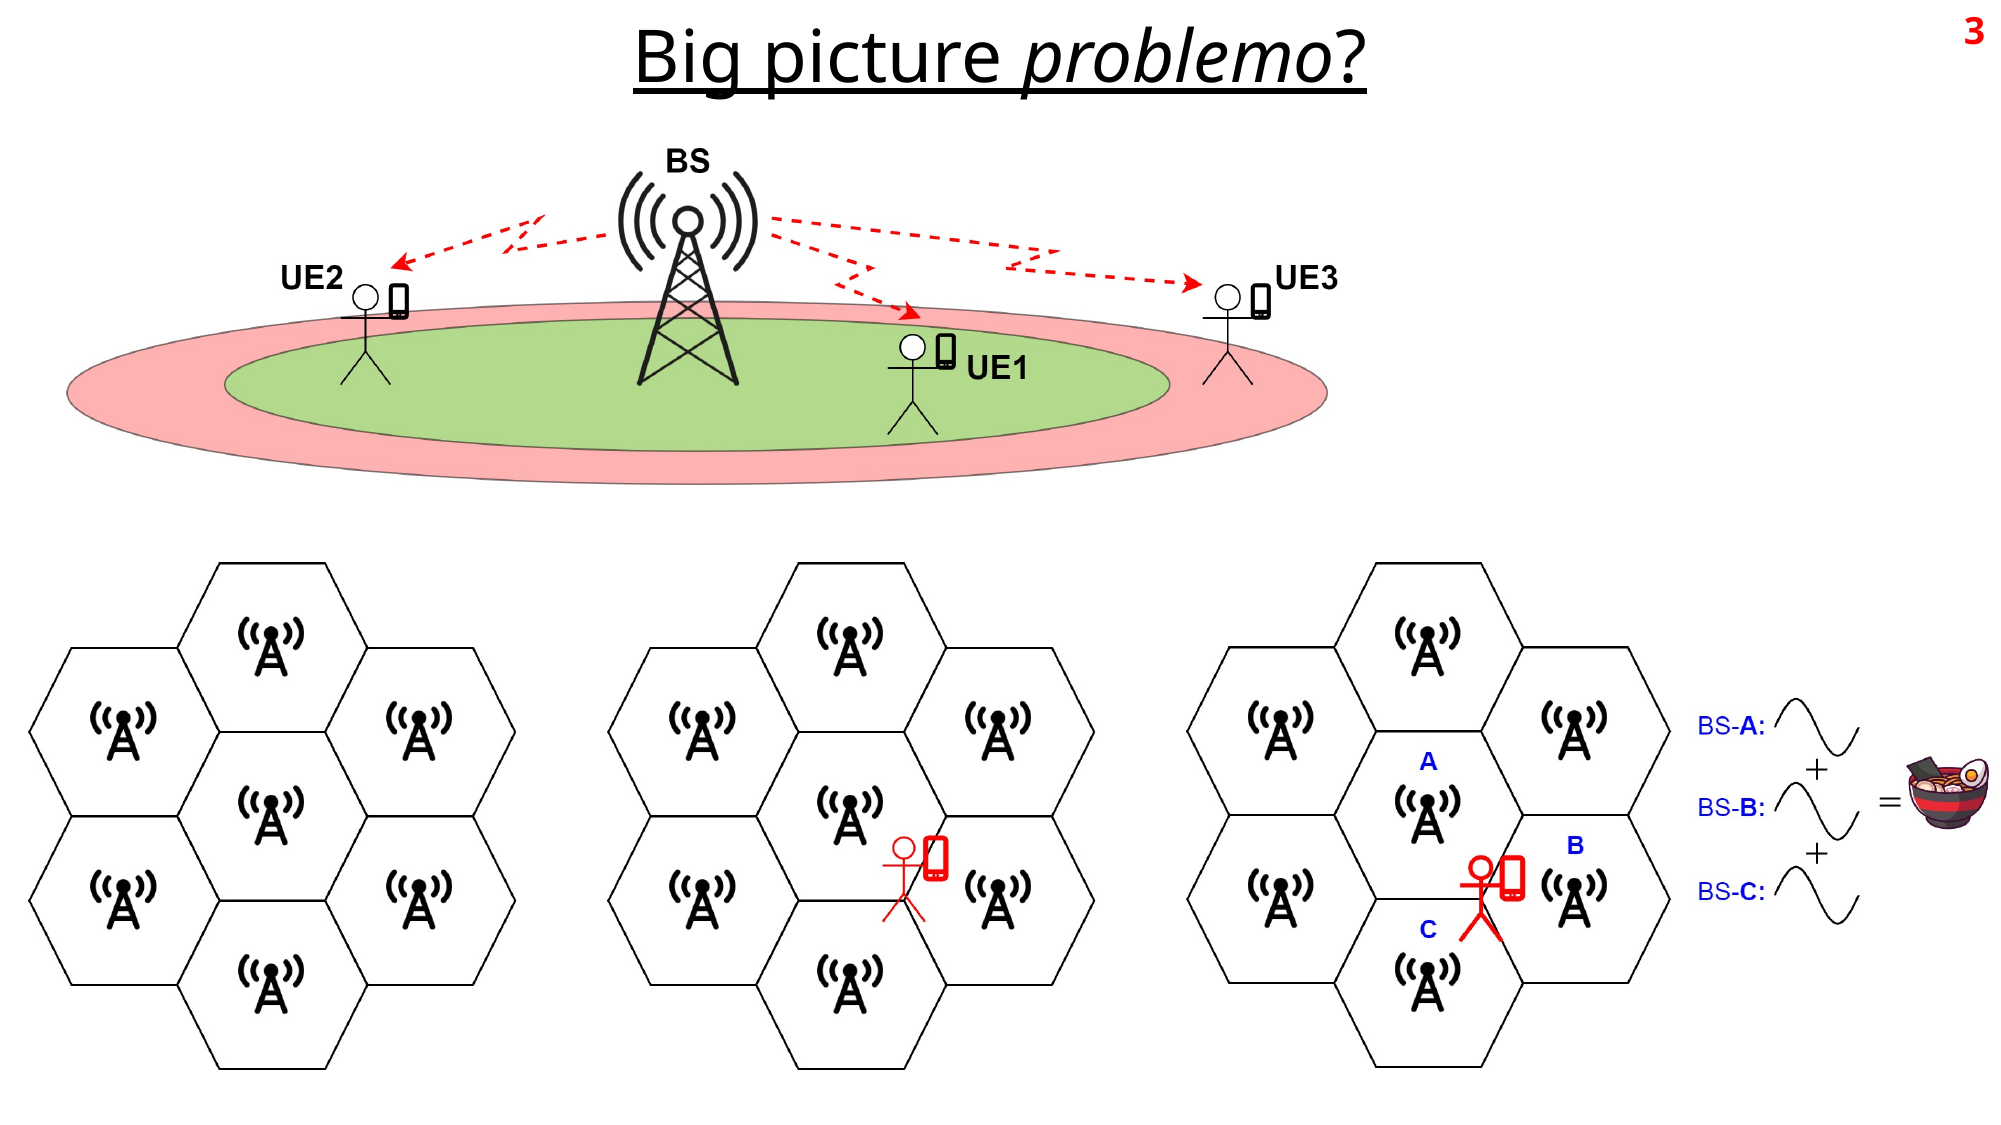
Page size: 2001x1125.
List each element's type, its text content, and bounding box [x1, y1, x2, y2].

picture [28, 561, 518, 1071]
picture [1186, 561, 2000, 1071]
text_box 3 [1949, 0, 2000, 60]
picture [607, 561, 1097, 1071]
title Big picture problemo? [137, 0, 1863, 119]
picture [66, 134, 1347, 486]
